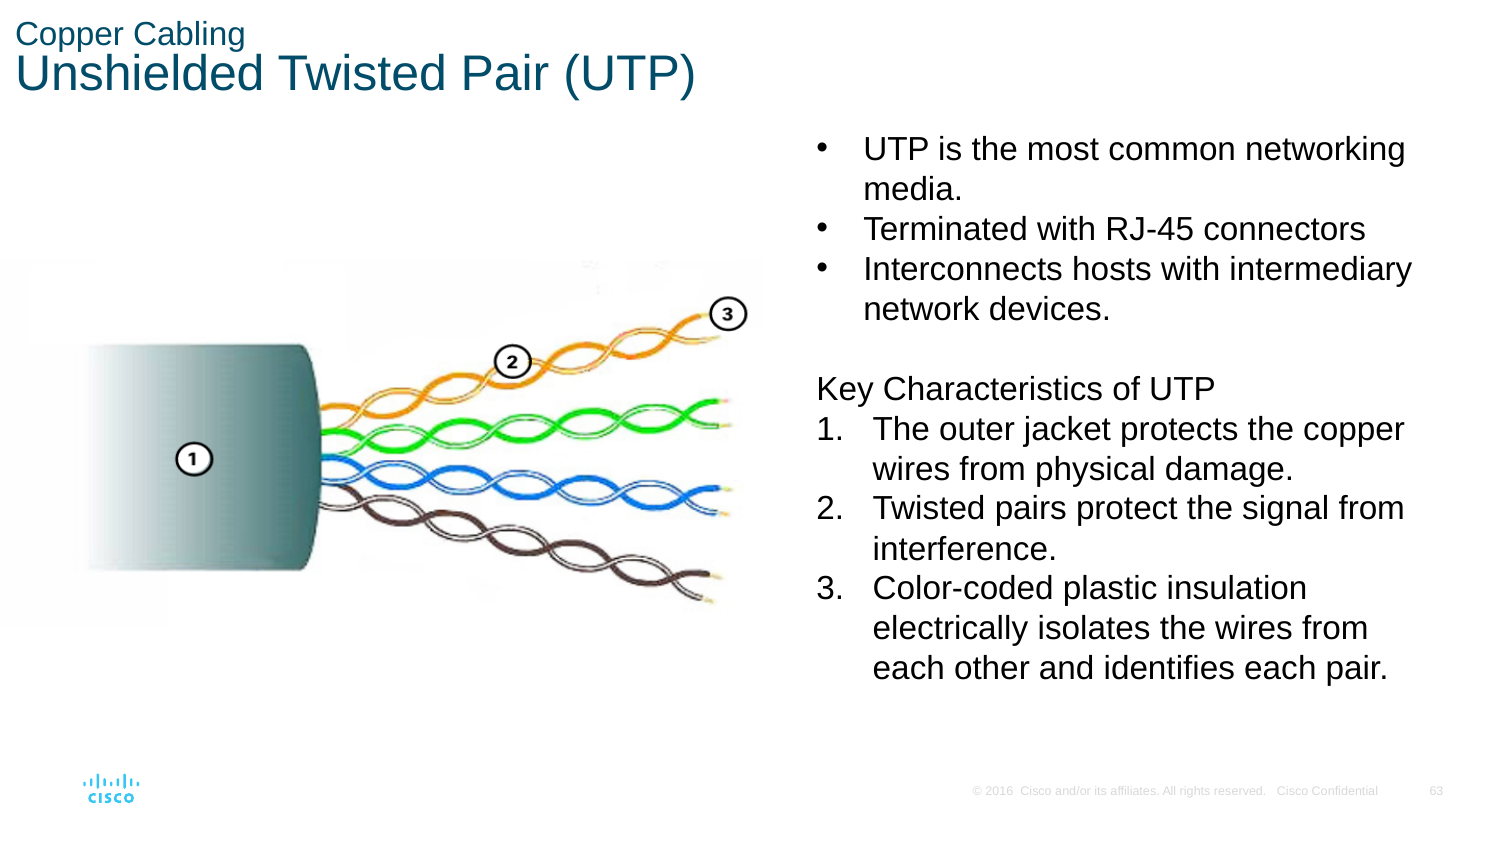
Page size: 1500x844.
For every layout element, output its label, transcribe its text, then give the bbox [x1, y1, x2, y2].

title Copper Cabling Unshielded Twisted Pair (UTP) [0, 0, 1369, 121]
text_box UTP is the most common networking media. Terminated with RJ-45 connectors Interconnects hosts with intermediary network devices. Key Characteristics of UTP The outer jacket protects the copper wires from physical damage. Twisted pairs protect the signal from interference. Color-coded plastic insulation electrically isolates the wires from each other and identifies each pair. [801, 120, 1448, 694]
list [0, 259, 763, 633]
